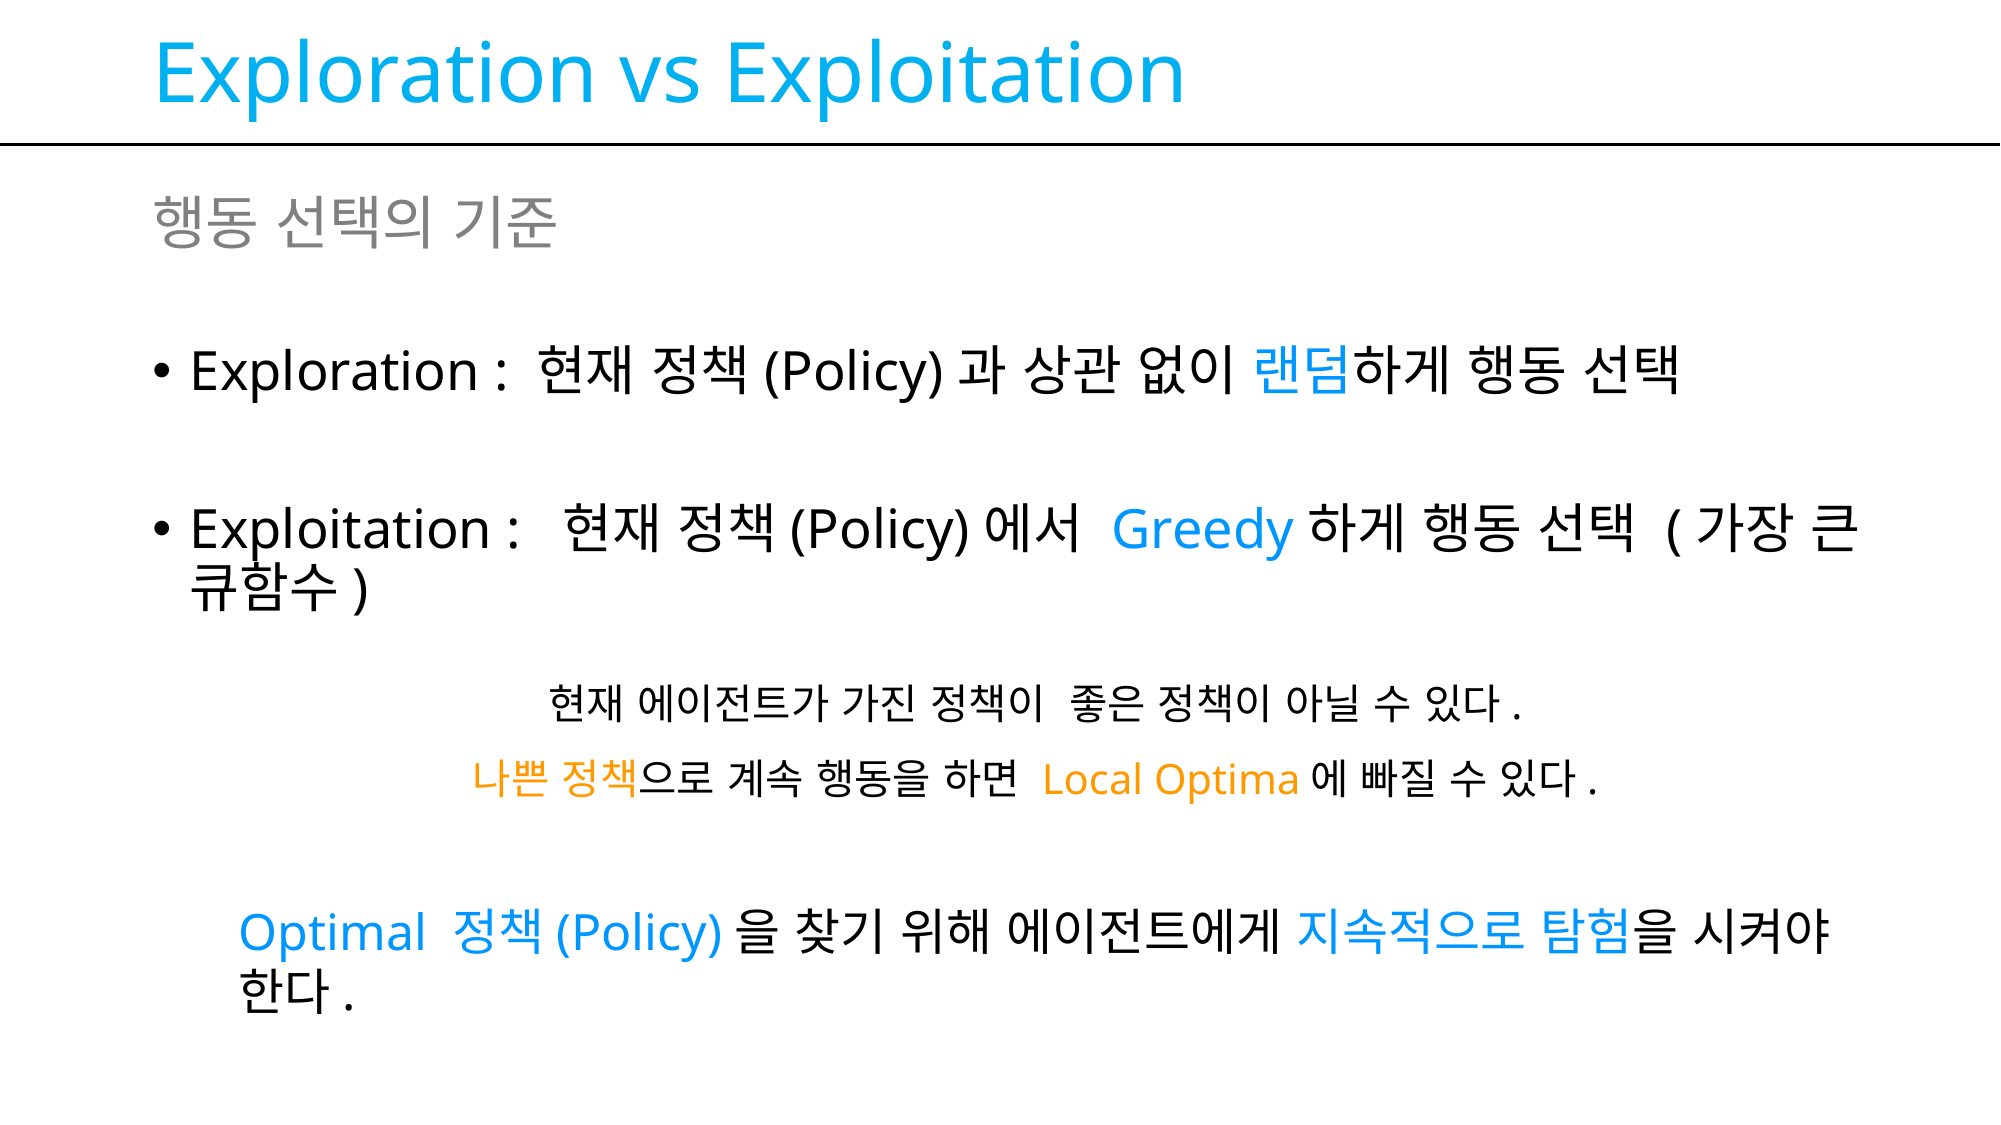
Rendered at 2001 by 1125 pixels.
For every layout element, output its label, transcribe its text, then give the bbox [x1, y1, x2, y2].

text_box Optimal 정책(Policy)을 찾기 위해 에이전트에게 지속적으로 탐험을 시켜야 한다. [224, 893, 1914, 1028]
title Exploration vs Exploitation [137, 9, 1863, 143]
list 행동 선택의 기준 Exploration : 현재 정책(Policy)과 상관 없이 랜덤하게 행동 선택 Exploitation : 현재 정책(Policy)에서 Greedy하게 행동 선택 (가장 큰 큐함수) [137, 187, 2000, 1043]
text_box 현재 에이전트가 가진 정책이 좋은 정책이 아닐 수 있다. 나쁜 정책으로 계속 행동을 하면 Local Optima에 빠질 수 있다. [291, 645, 1780, 810]
